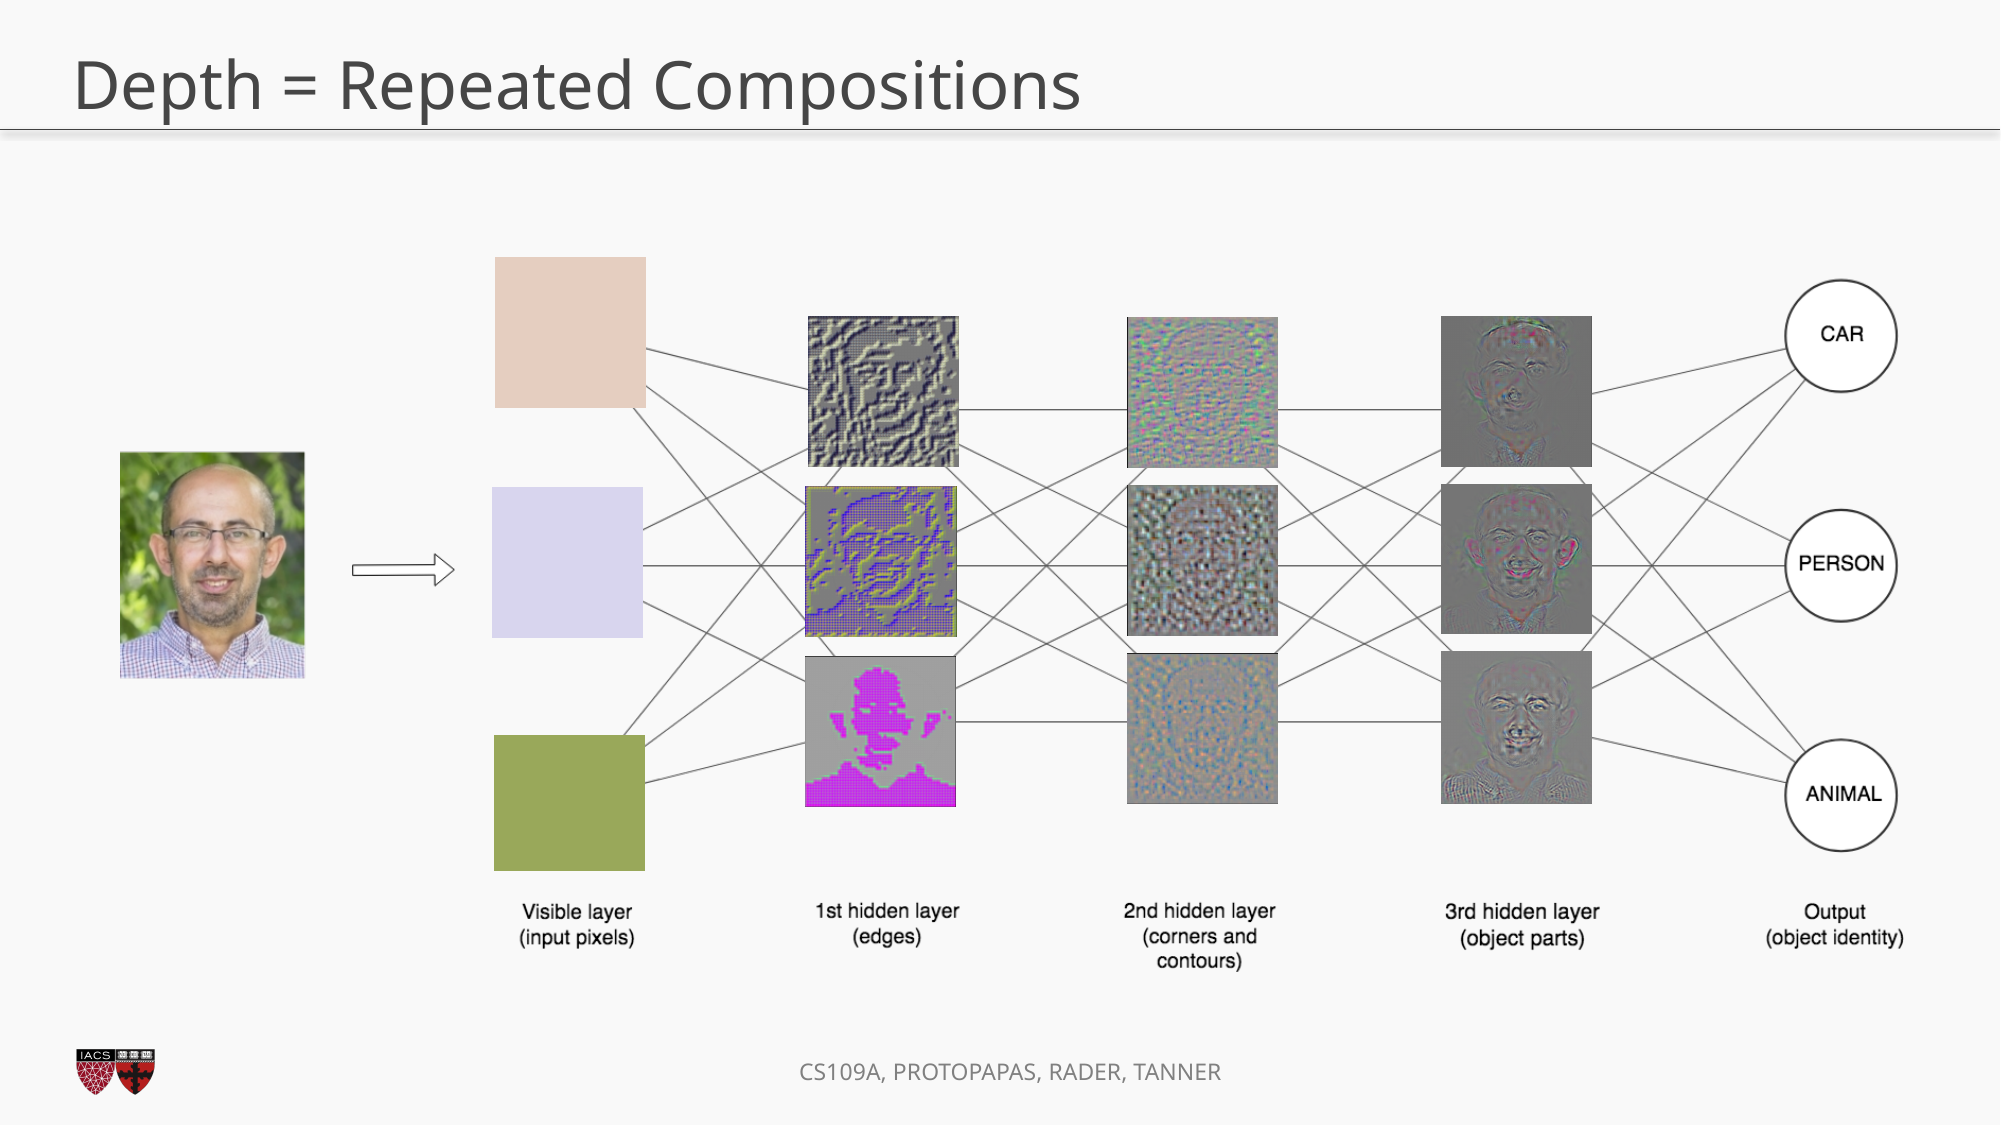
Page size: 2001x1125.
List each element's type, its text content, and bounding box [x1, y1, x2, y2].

picture [75, 1049, 155, 1095]
title Depth = Repeated Compositions [57, 35, 1943, 162]
picture [119, 200, 1974, 972]
